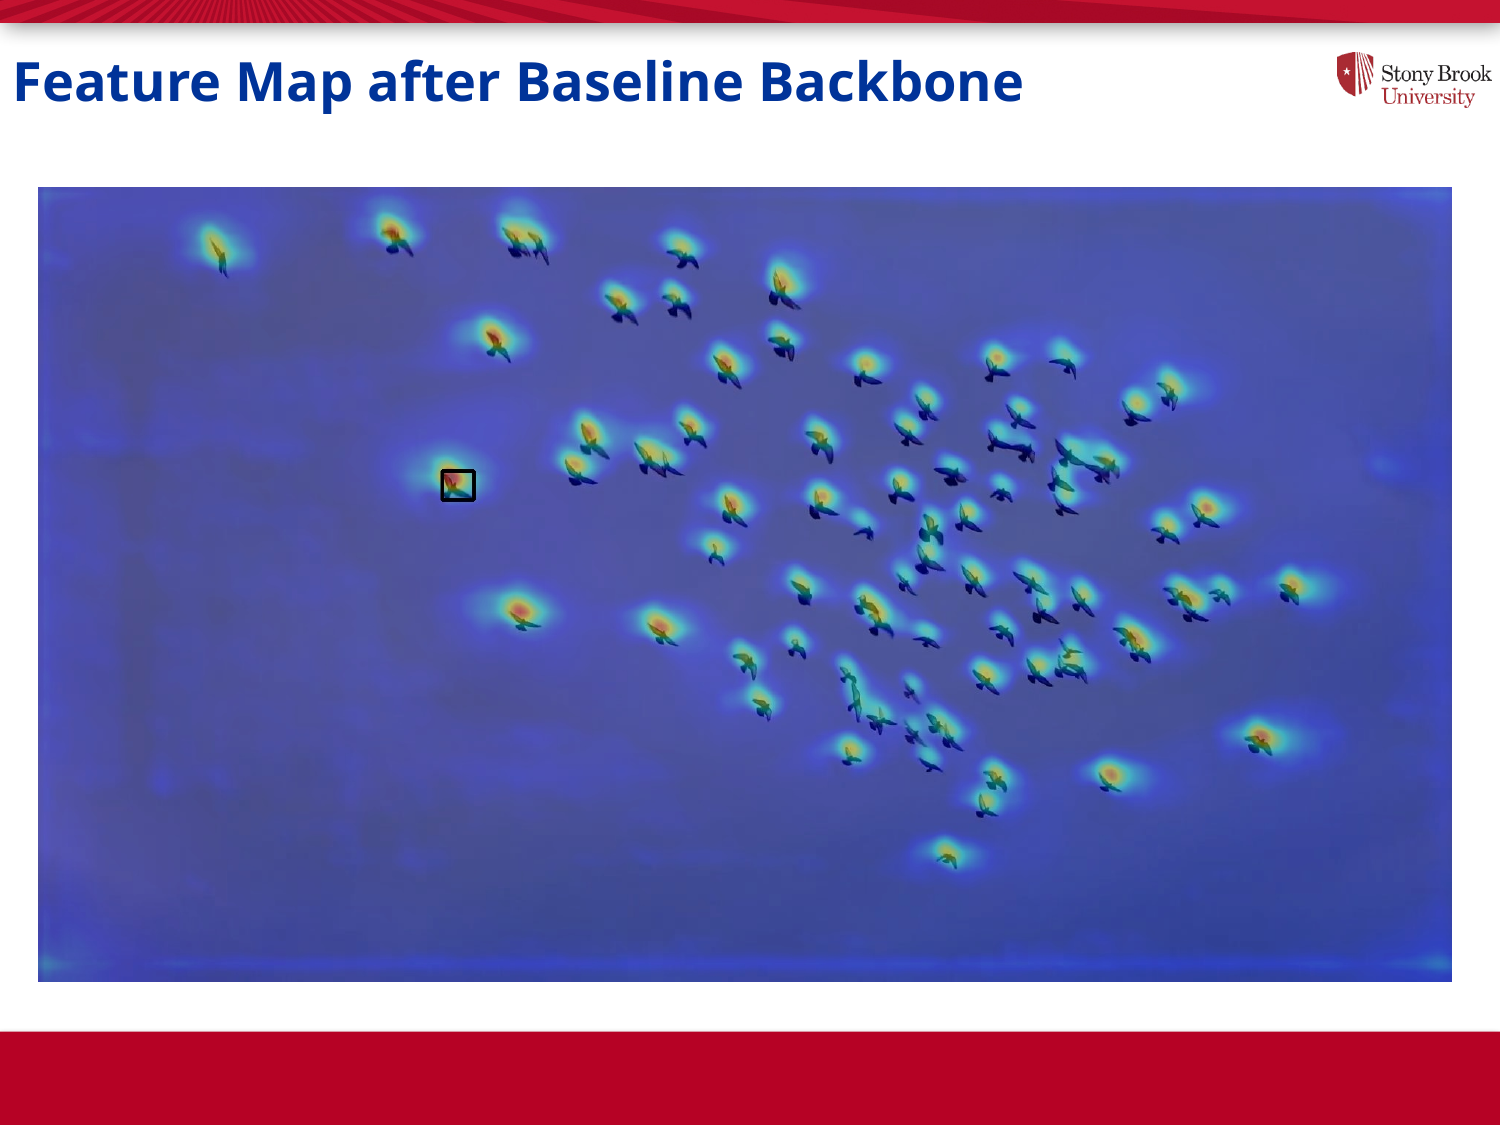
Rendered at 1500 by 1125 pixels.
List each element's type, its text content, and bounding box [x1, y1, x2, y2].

picture [1479, 52, 1492, 108]
picture [38, 187, 1452, 983]
title Feature Map after Baseline Backbone [12, 27, 1479, 146]
picture [0, 0, 1500, 23]
